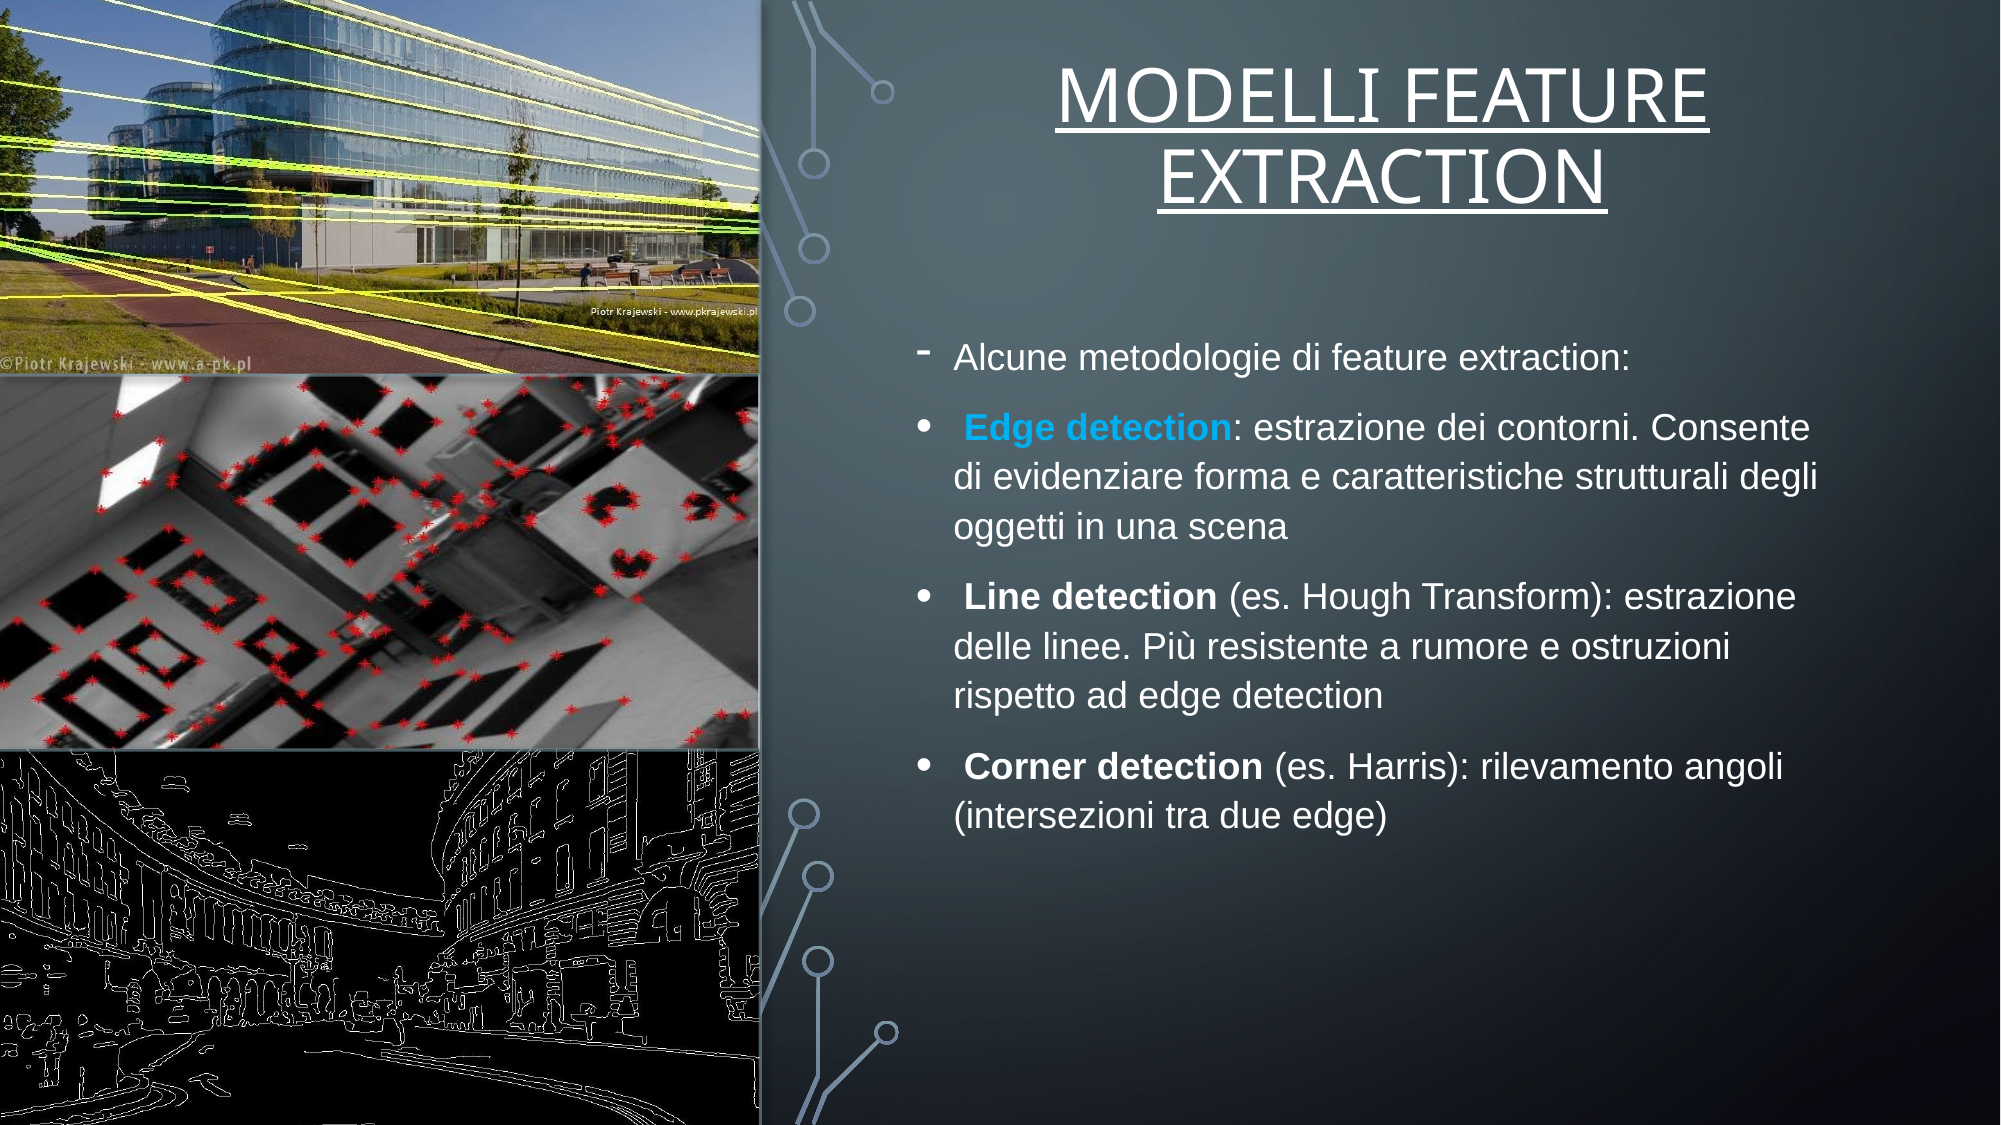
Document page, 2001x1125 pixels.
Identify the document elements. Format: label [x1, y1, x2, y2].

picture [0, 376, 759, 749]
picture [0, 751, 759, 1125]
picture [0, 0, 759, 374]
text_box [901, 0, 2000, 1125]
text_box [761, 0, 901, 1125]
